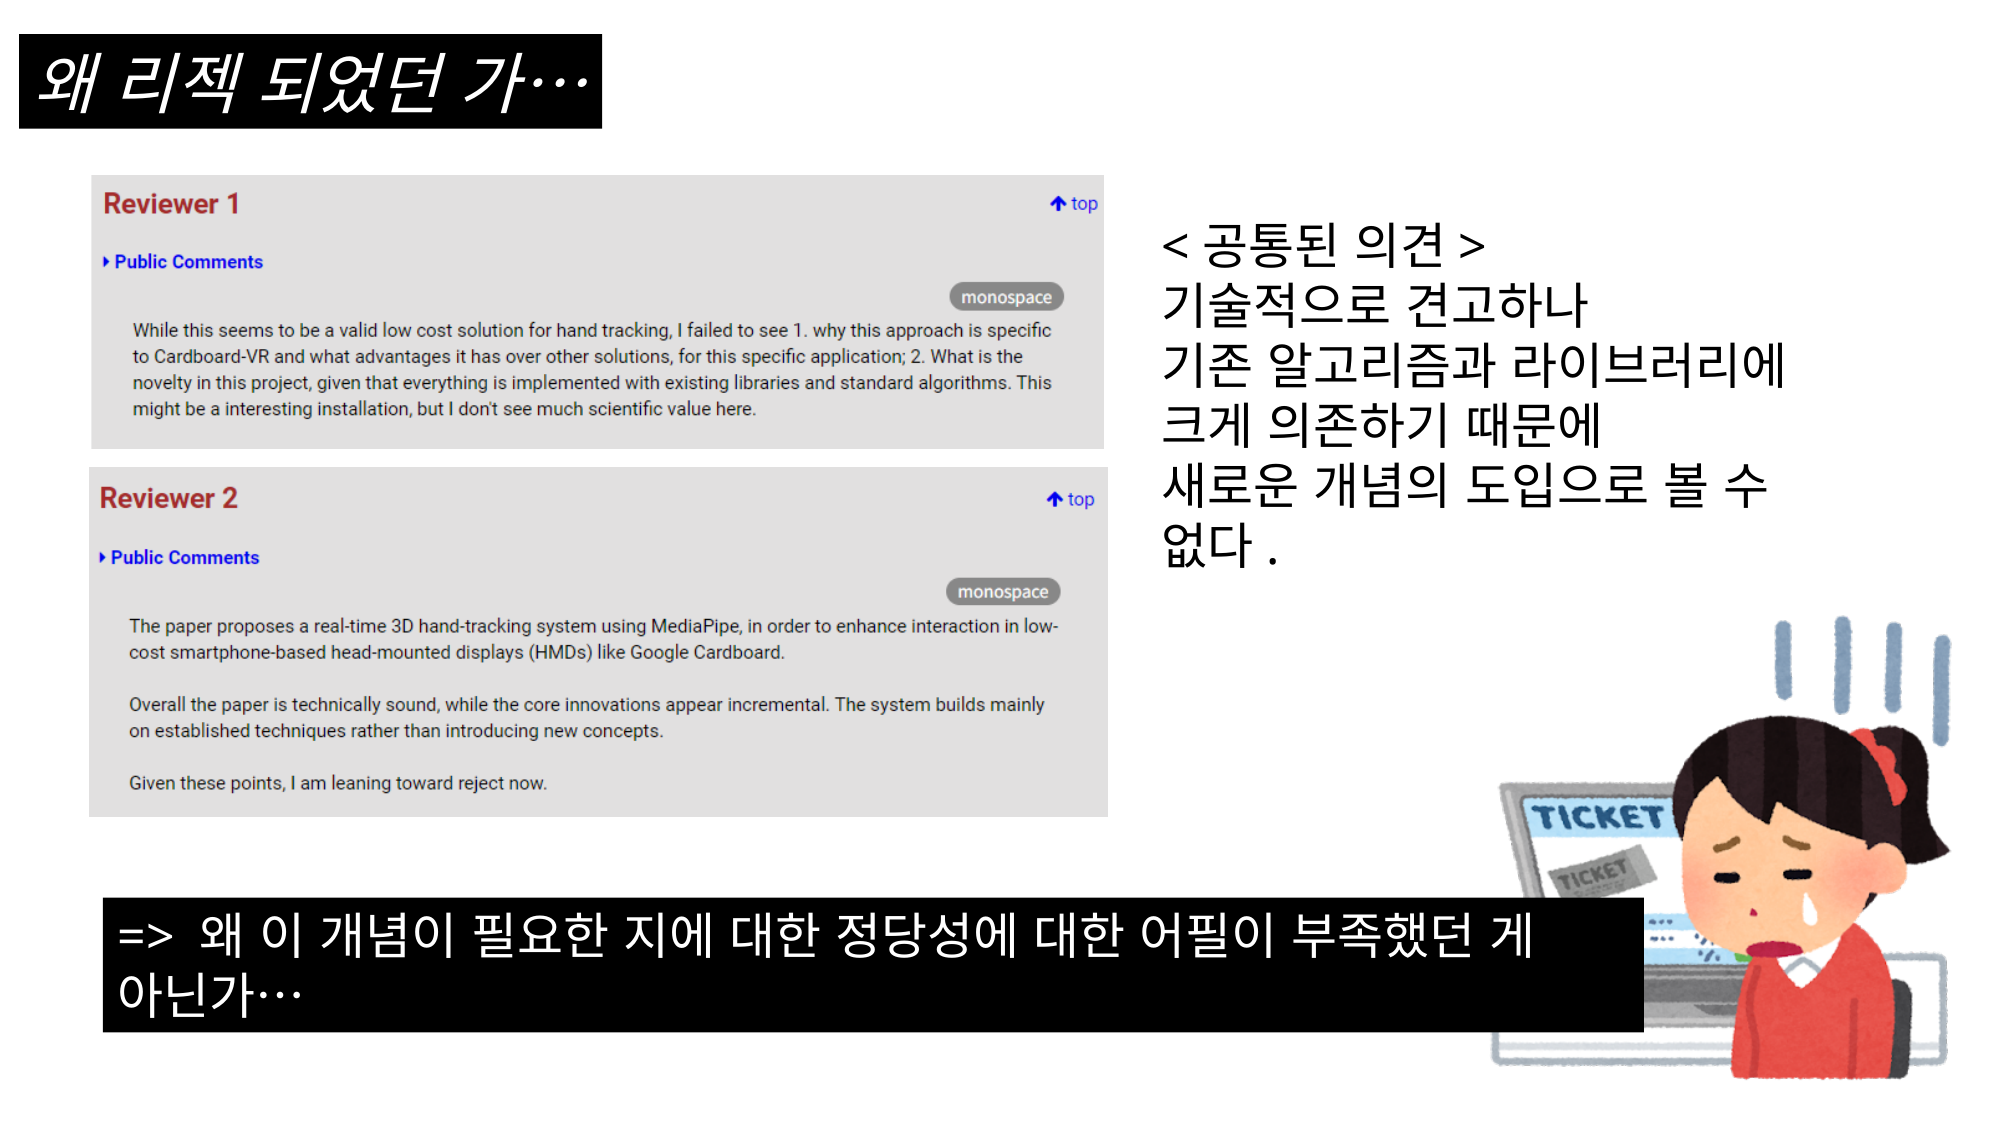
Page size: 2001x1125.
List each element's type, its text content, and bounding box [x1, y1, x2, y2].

picture [1481, 607, 1960, 1091]
picture [89, 175, 1104, 449]
text_box => 왜 이 개념이 필요한 지에 대한 정당성에 대한 어필이 부족했던 게 아닌가… [102, 897, 1481, 1033]
picture [89, 467, 1108, 817]
text_box 왜 리젝 되었던 가… [19, 34, 603, 129]
text_box <공통된 의견> 기술적으로 견고하나 기존 알고리즘과 라이브러리에 크게 의존하기 때문에 새로운 개념의 도입으로 볼 수 없다. [1147, 207, 1887, 583]
